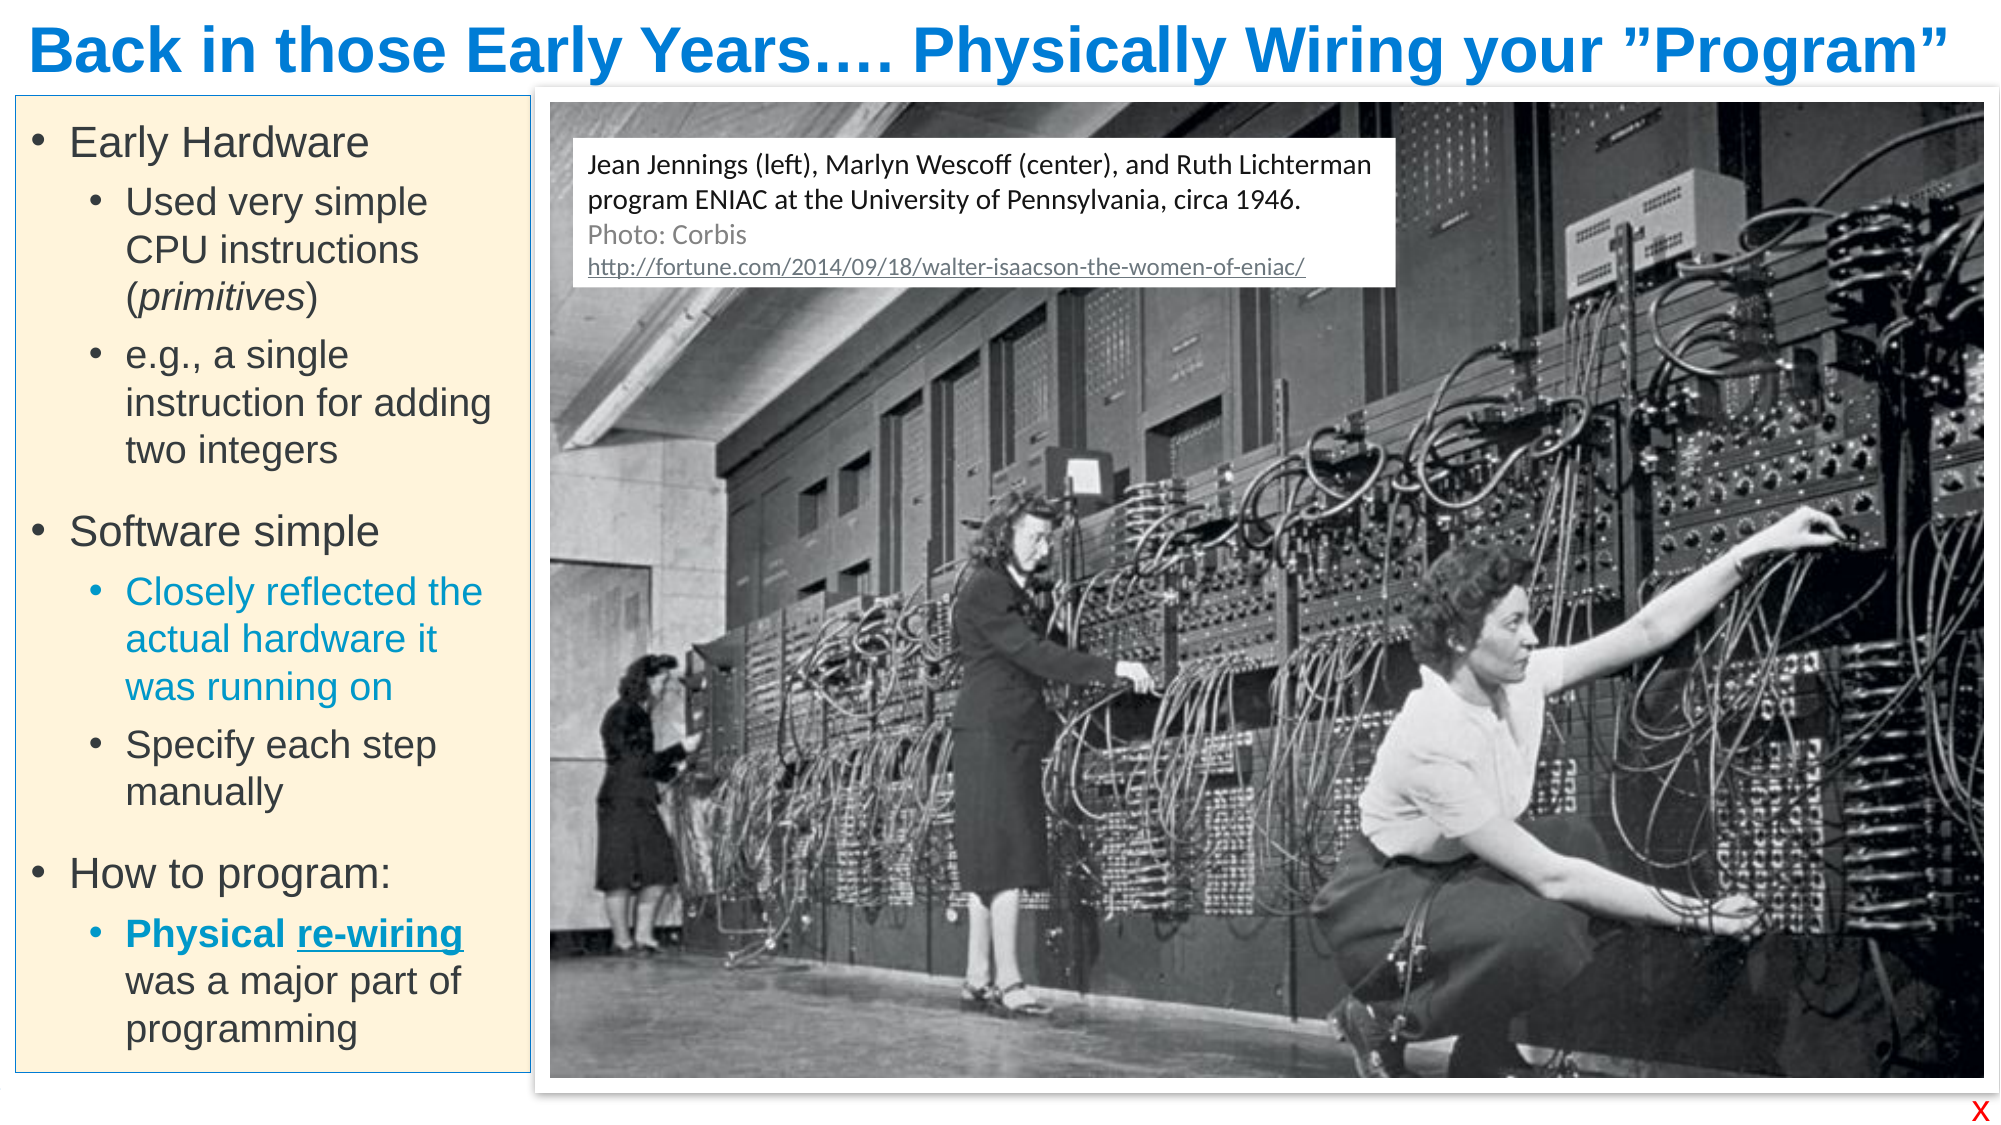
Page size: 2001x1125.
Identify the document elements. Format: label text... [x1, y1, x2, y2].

text_box x [1956, 1076, 2000, 1125]
list Early Hardware Used very simple CPU instructions (primitives) e.g., a single instruction for adding two integers Software simple Closely reflected the actual hardware it was running on Specify each step manually How to program: Physical re-wiring was a major part of programming [15, 95, 529, 1073]
picture [549, 101, 1985, 1079]
title Back in those Early Years…. Physically Wiring your ”Program” [13, 0, 1985, 94]
